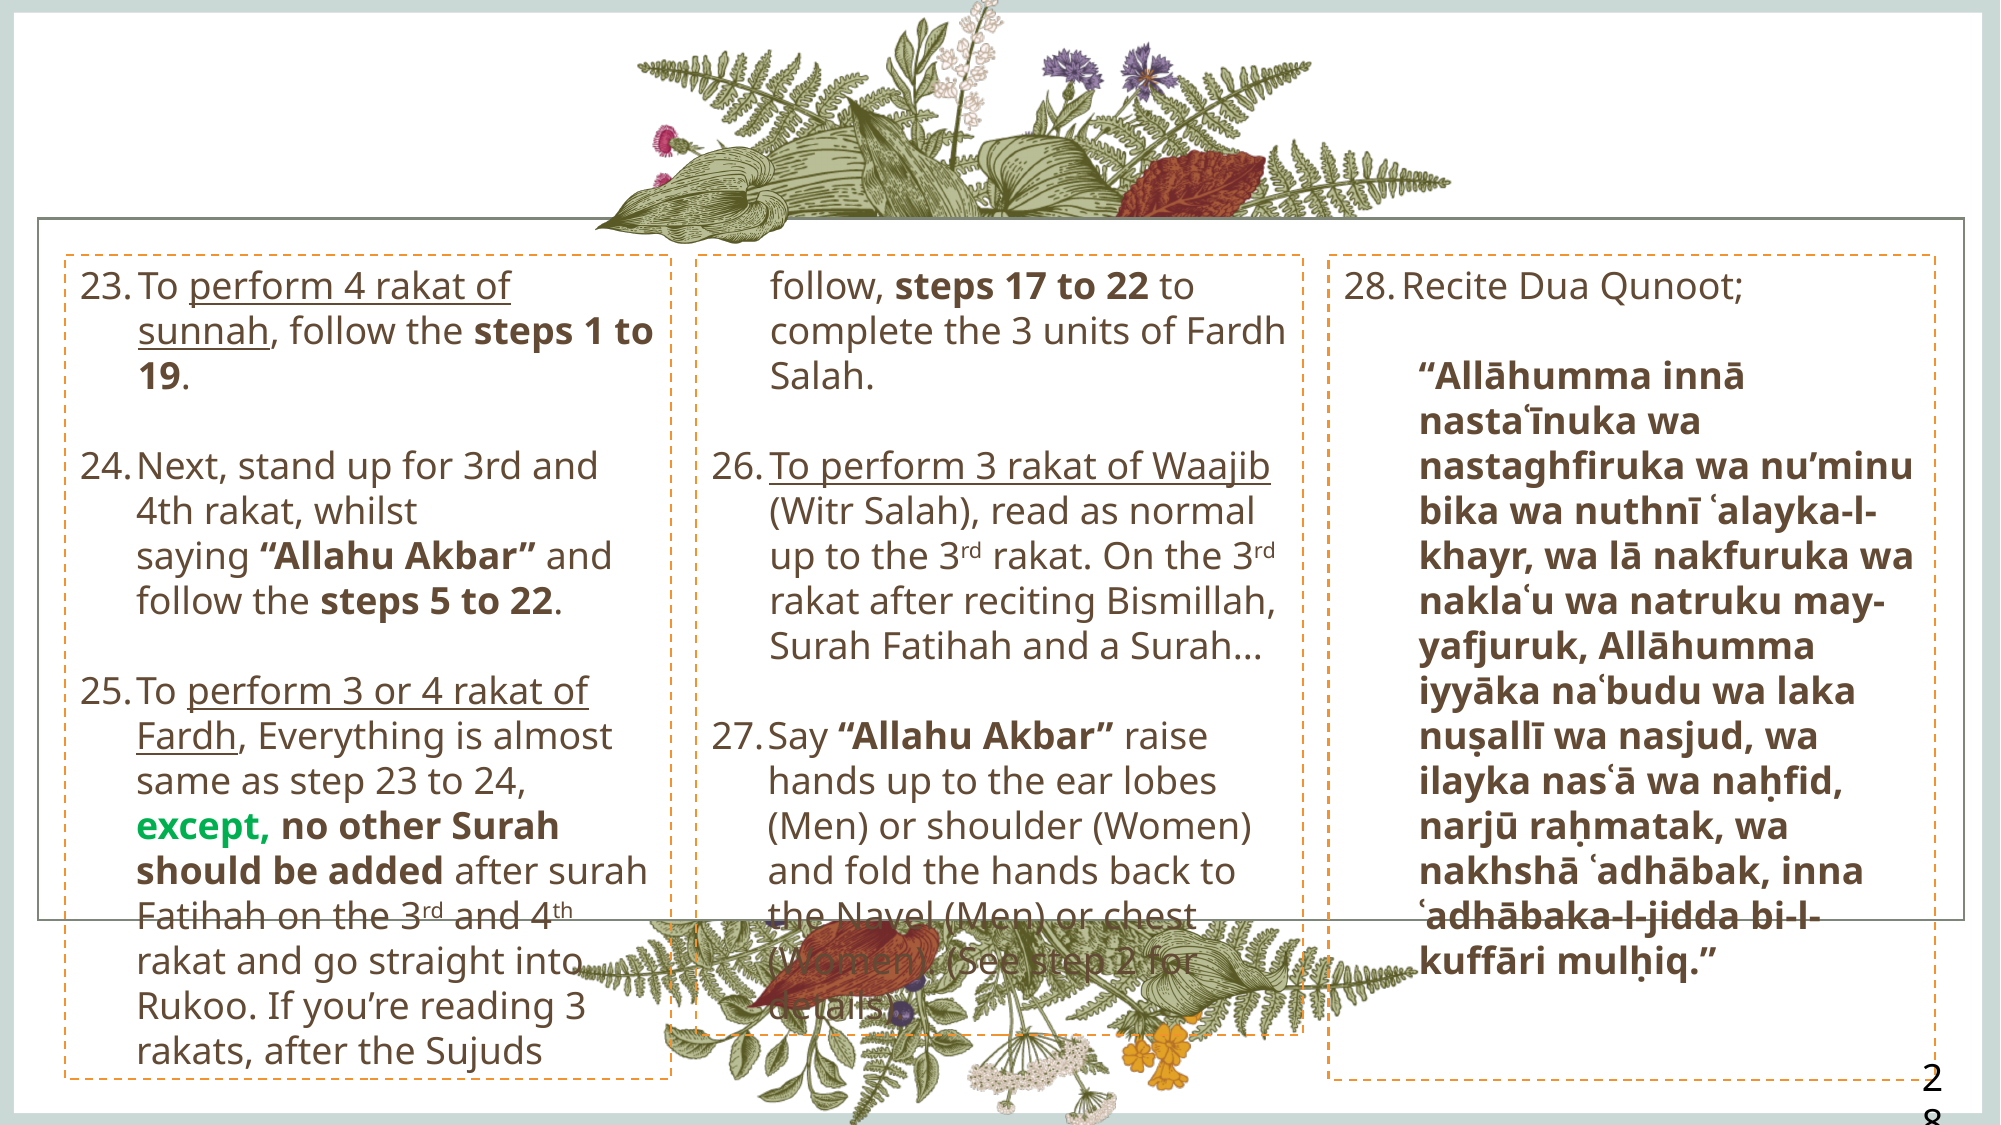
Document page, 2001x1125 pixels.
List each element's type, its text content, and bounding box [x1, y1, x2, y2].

text_box To perform 4 rakat of sunnah, follow the steps 1 to 19. Next, stand up for 3rd and 4th rakat, whilst saying “Allahu Akbar” and follow the steps 5 to 22. To perform 3 or 4 rakat of Fardh, Everything is almost same as step 23 to 24, except, no other Surah should be added after surah Fatihah on the 3rd and 4th rakat and go straight into Rukoo. If you’re reading 3 rakats, after the Sujuds [65, 254, 671, 1080]
text_box 28 [1907, 1046, 1977, 1125]
text_box follow, steps 17 to 22 to complete the 3 units of Fardh Salah. To perform 3 rakat of Waajib (Witr Salah), read as normal up to the 3rd rakat. On the 3rd rakat after reciting Bismillah, Surah Fatihah and a Surah... Say “Allahu Akbar” raise hands up to the ear lobes (Men) or shoulder (Women) and fold the hands back to the Navel (Men) or chest (Women). (See step 2 for details). [696, 254, 1303, 1035]
text_box Recite Dua Qunoot; “Allāhumma innā nastaʿīnuka wa nastaghfiruka wa nu’minu bika wa nuthnī ʿalayka-l-khayr, wa lā nakfuruka wa naklaʿu wa natruku may-yafjuruk, Allāhumma iyyāka naʿbudu wa laka nuṣallī wa nasjud, wa ilayka nasʿā wa naḥfid, narjū raḥmatak, wa nakhshā ʿadhābak, inna ʿadhābaka-l-jidda bi-l-kuffāri mulḥiq.” [1328, 254, 1935, 1080]
picture [567, 921, 1434, 1125]
picture [593, 0, 1491, 245]
